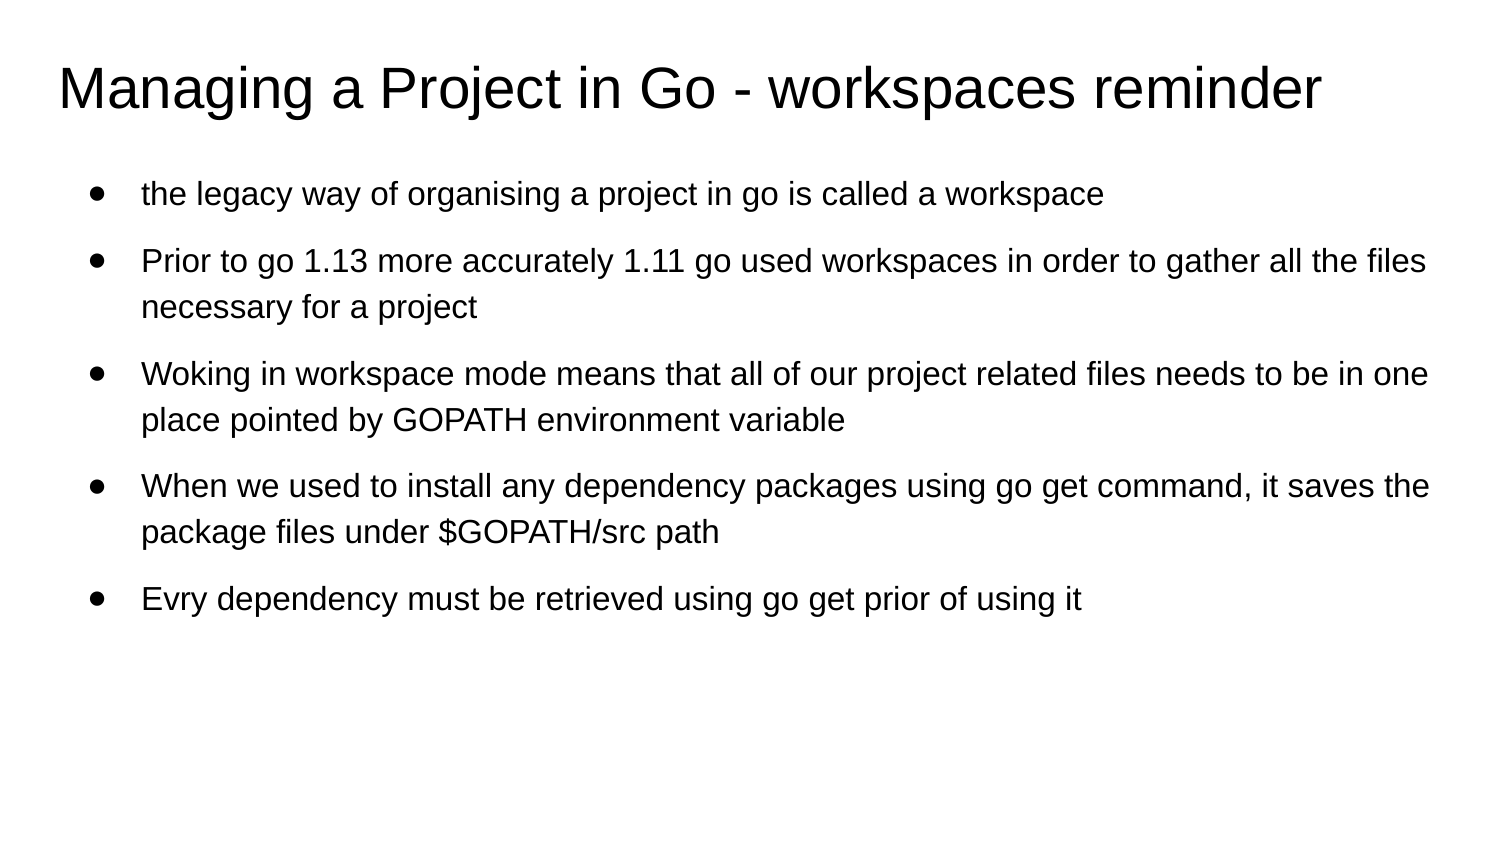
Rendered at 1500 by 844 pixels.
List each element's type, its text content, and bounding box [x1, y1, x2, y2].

list the legacy way of organising a project in go is called a workspace Prior to go 1.13 more accurately 1.11 go used workspaces in order to gather all the files necessary for a project Woking in workspace mode means that all of our project related files needs to be in one place pointed by GOPATH environment variable When we used to install any dependency packages using go get command, it saves the package files under $GOPATH/src path Evry dependency must be retrieved using go get prior of using it [51, 151, 1449, 750]
title Managing a Project in Go - workspaces reminder [43, 35, 1442, 130]
